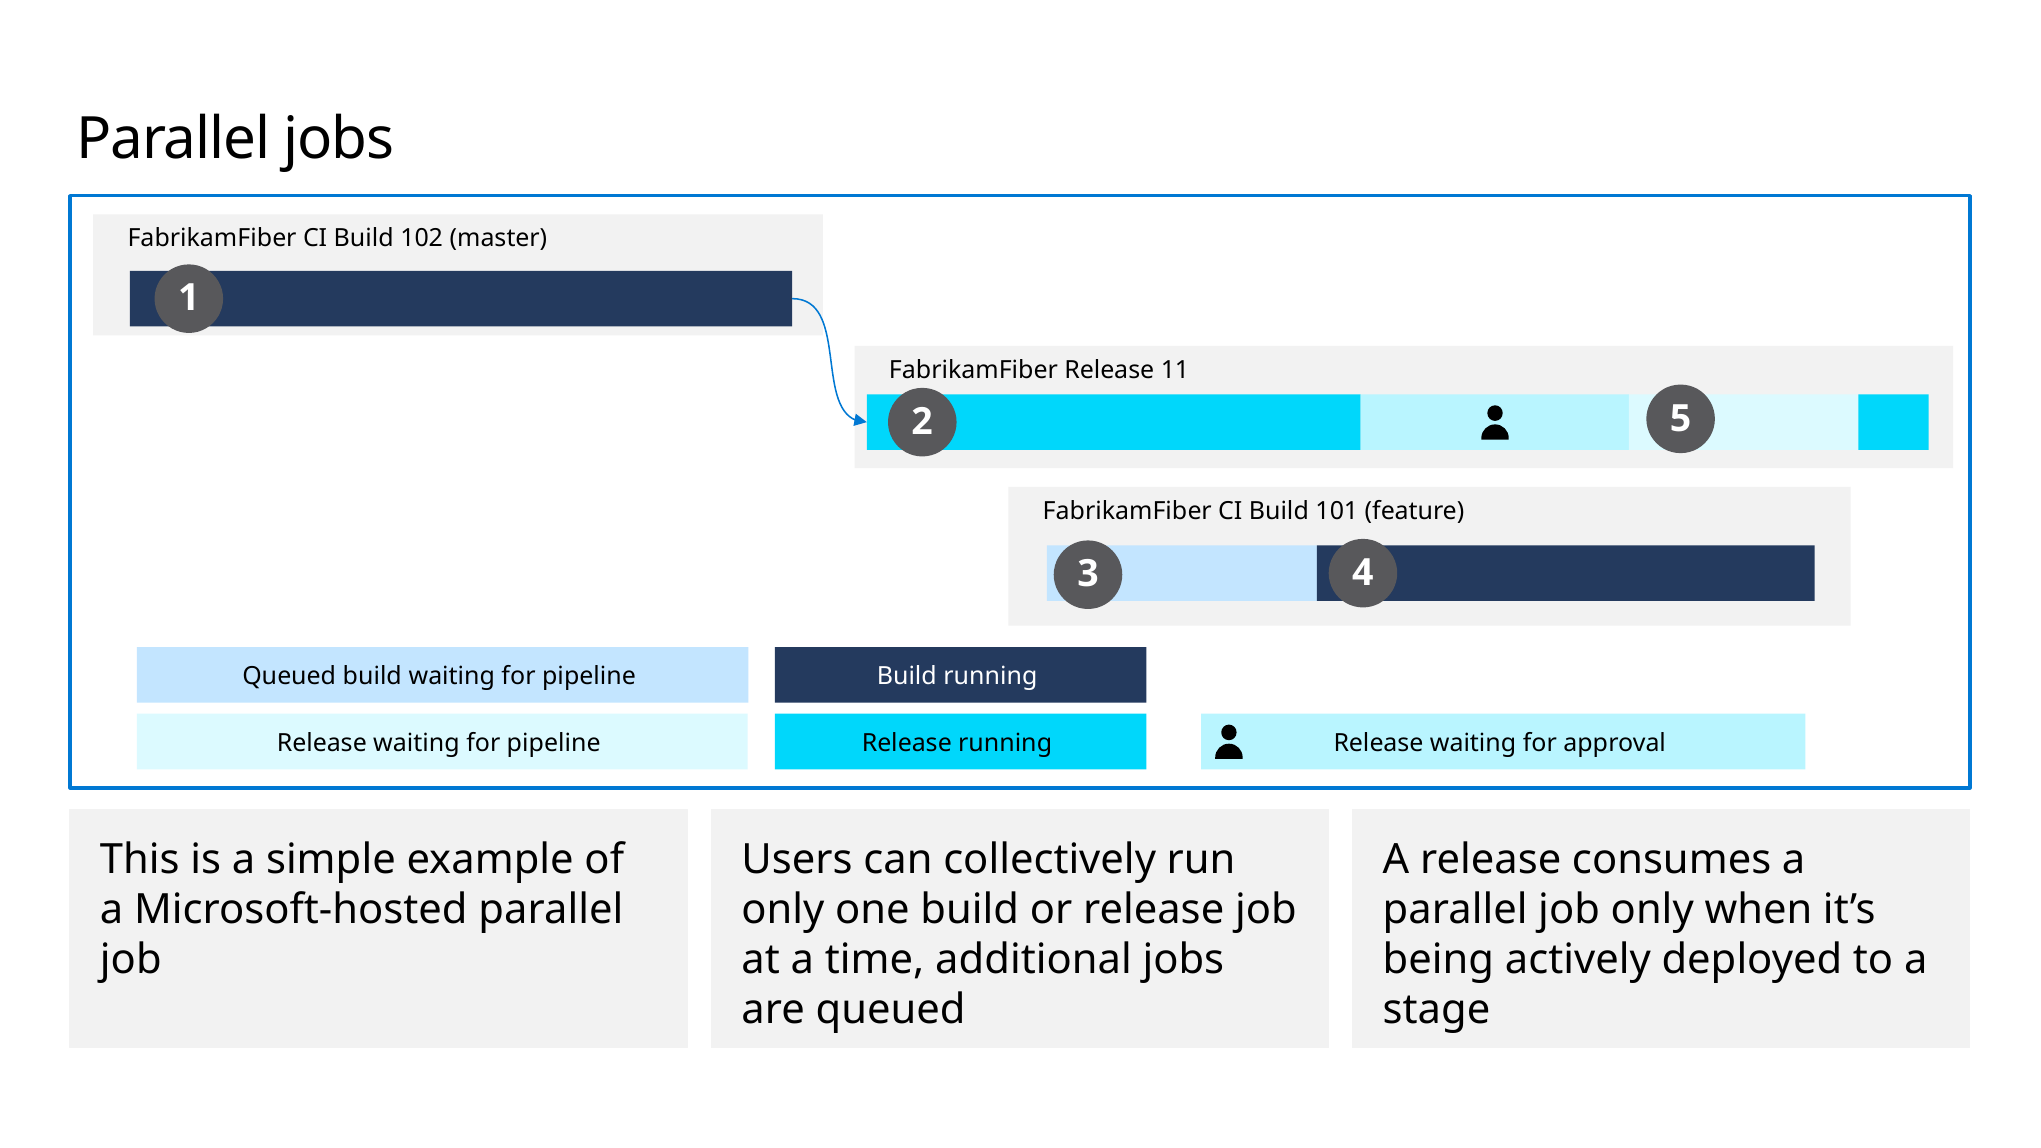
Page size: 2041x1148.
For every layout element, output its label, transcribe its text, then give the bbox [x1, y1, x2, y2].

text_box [92, 214, 1954, 770]
title Parallel jobs [76, 103, 1969, 172]
text_box [69, 195, 1971, 789]
text_box Users can collectively run only one build or release job at a time, additional jobs are queued [711, 809, 1329, 1048]
text_box A release consumes a parallel job only when it’s being actively deployed to a stage [1352, 809, 1970, 1048]
text_box This is a simple example of a Microsoft-hosted parallel job [69, 809, 688, 1048]
